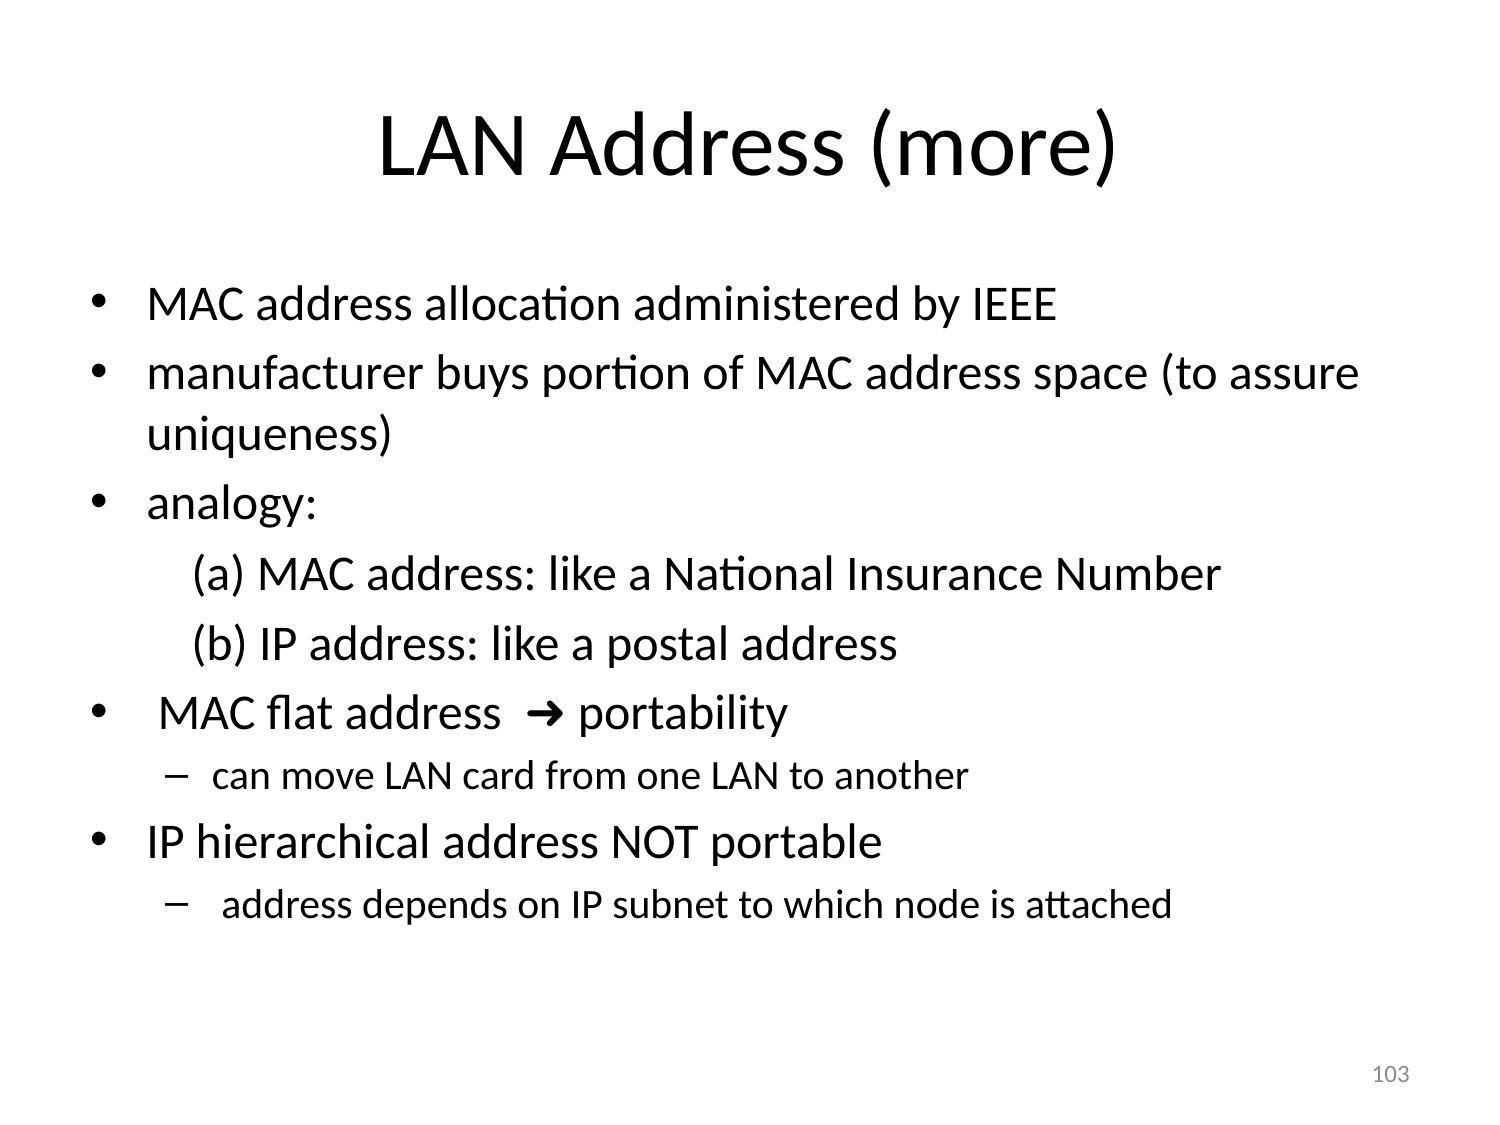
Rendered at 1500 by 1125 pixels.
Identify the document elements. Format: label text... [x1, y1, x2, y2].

title LAN Address (more) [75, 45, 1425, 233]
list MAC address allocation administered by IEEE manufacturer buys portion of MAC address space (to assure uniqueness) analogy: (a) MAC address: like a National Insurance Number (b) IP address: like a postal address MAC flat address ➜ portability can move LAN card from one LAN to another IP hierarchical address NOT portable address depends on IP subnet to which node is attached [75, 262, 1425, 1005]
slide_number 103 [1074, 1042, 1425, 1103]
